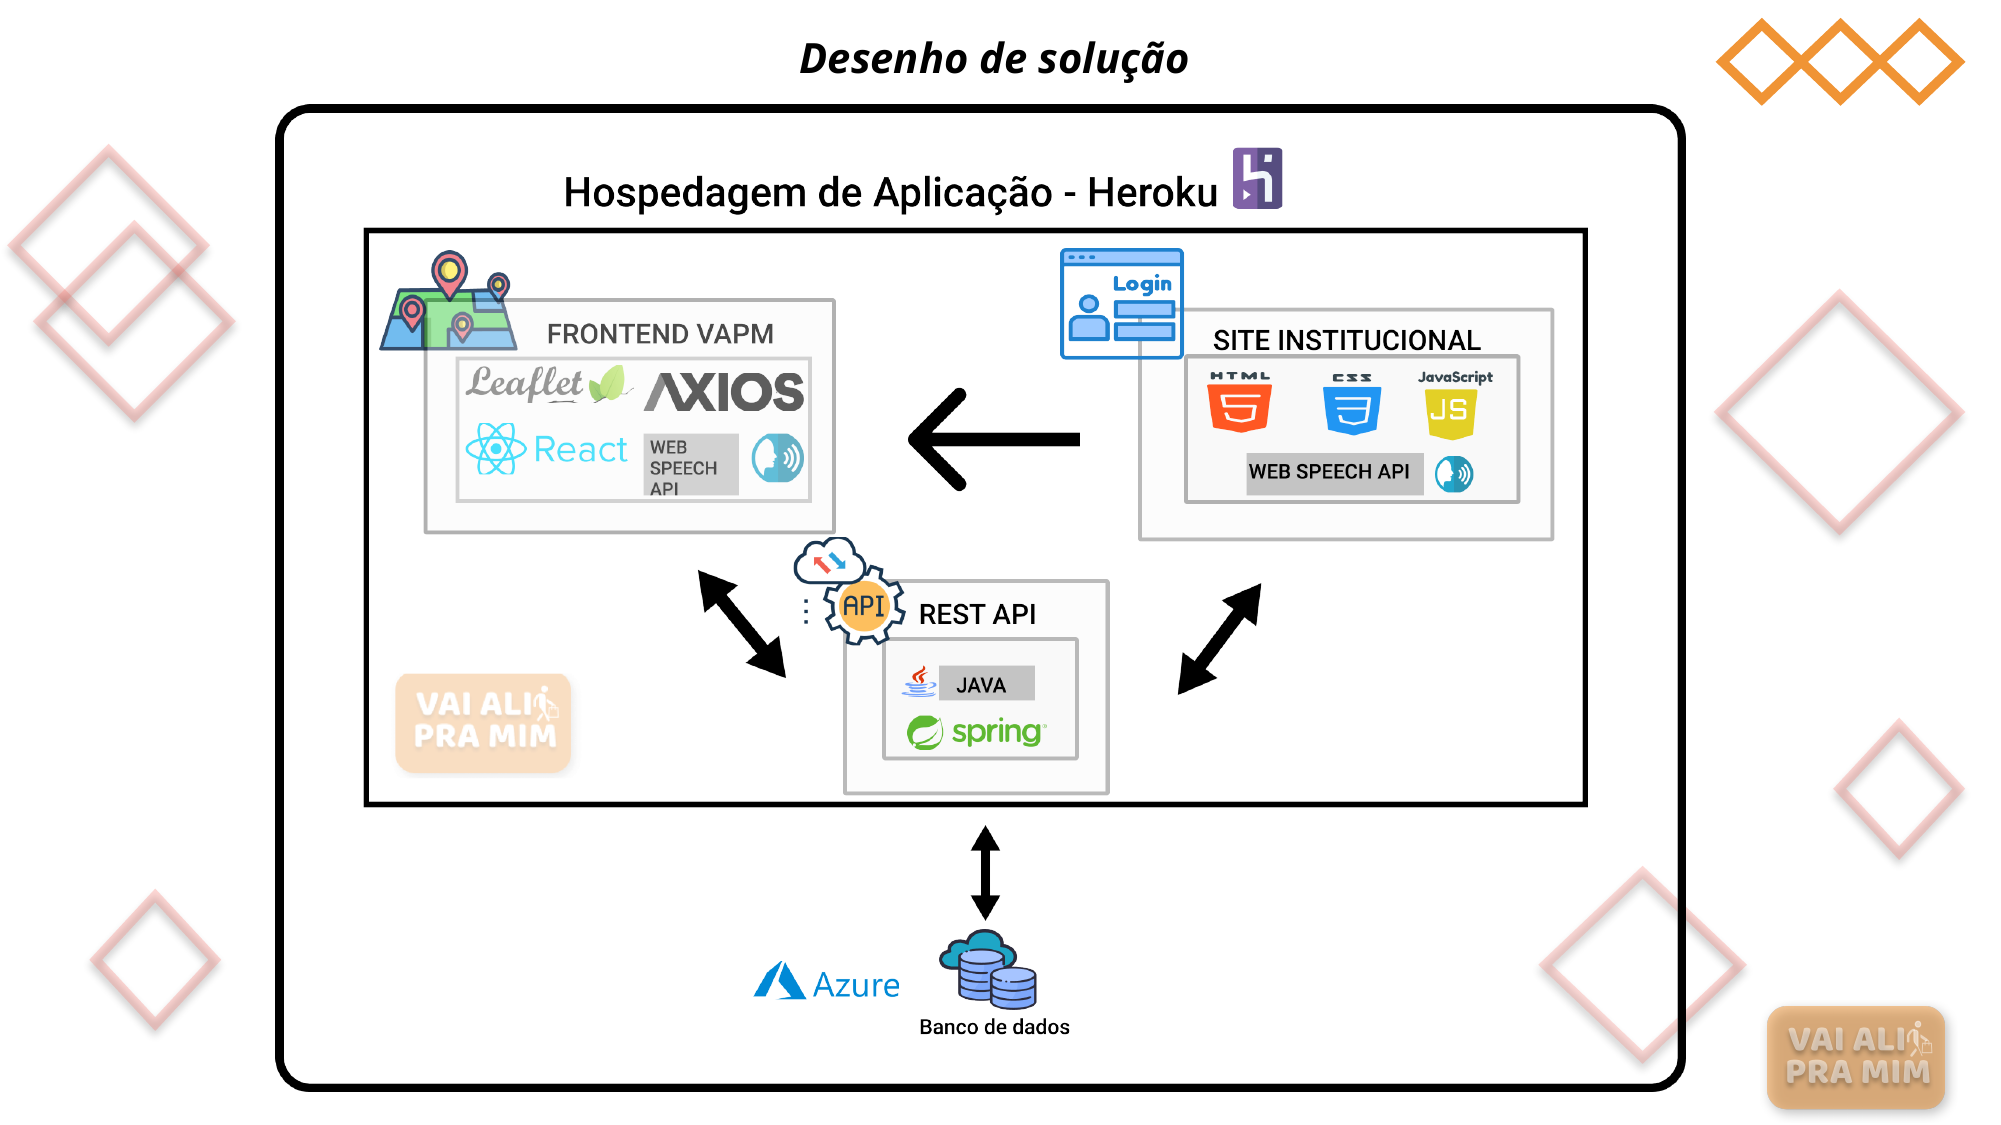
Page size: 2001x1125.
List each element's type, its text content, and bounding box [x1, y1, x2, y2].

text_box [38, 225, 231, 418]
text_box Desenho de solução [784, 24, 1216, 90]
text_box [94, 893, 217, 1026]
text_box [1838, 722, 1961, 855]
text_box [1718, 293, 1961, 531]
picture [1760, 1000, 1994, 1124]
text_box [1878, 22, 1961, 101]
text_box [12, 148, 205, 295]
text_box [1720, 22, 1801, 101]
text_box [1686, 911, 1742, 1018]
text_box [1799, 22, 1880, 101]
picture [275, 104, 1686, 1092]
